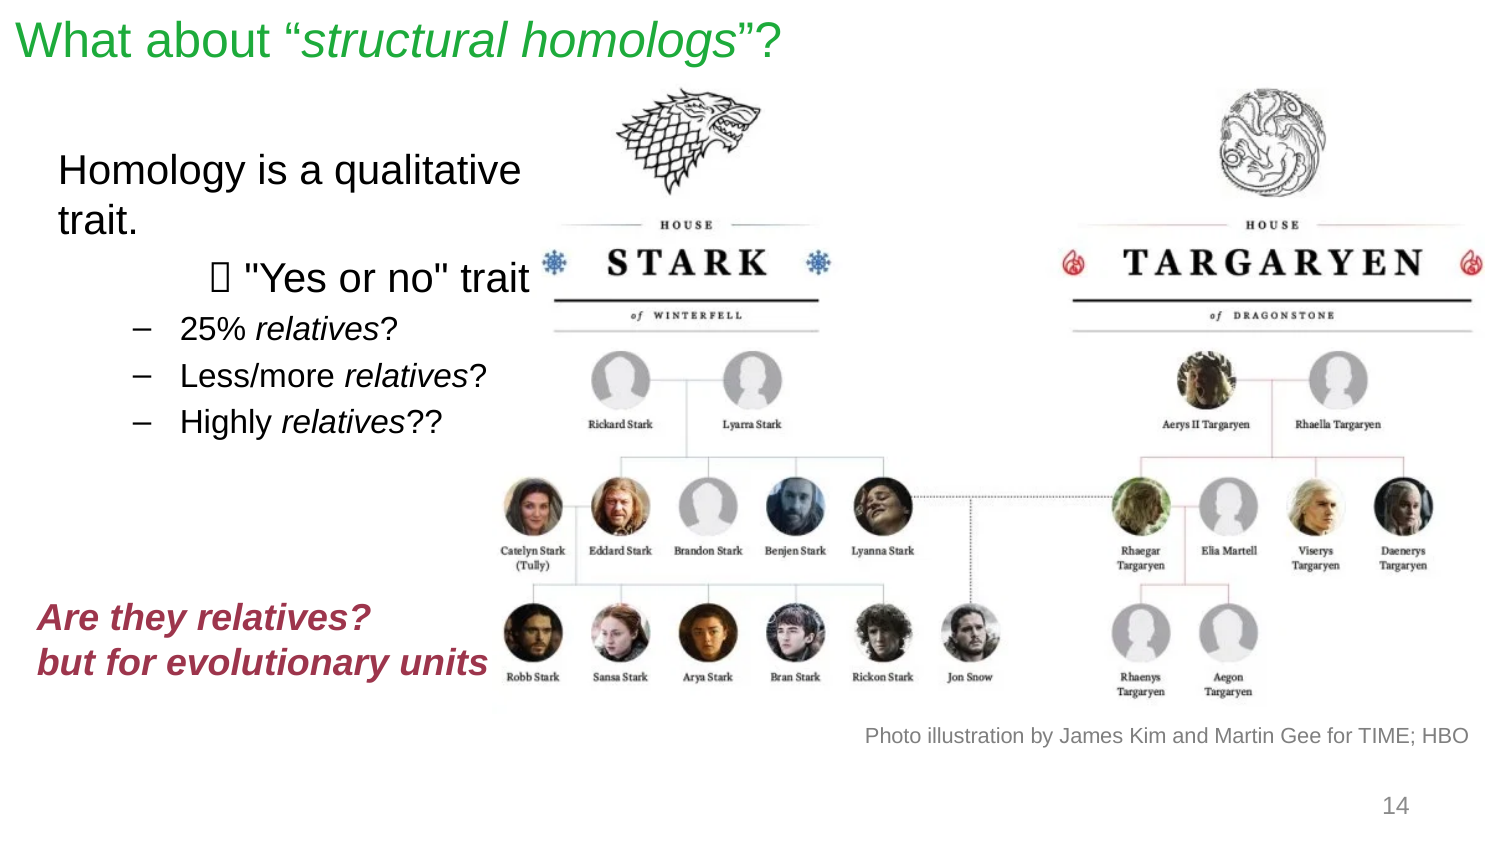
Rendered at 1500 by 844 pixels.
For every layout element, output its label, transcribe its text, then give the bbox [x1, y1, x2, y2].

list Homology is a qualitative trait.  "Yes or no" trait 25% relatives? Less/more relatives? Highly relatives?? [42, 134, 486, 585]
title What about “structural homologs”? [0, 0, 1500, 141]
text_box Are they relatives? but for evolutionary units [22, 585, 486, 691]
picture [491, 79, 1485, 714]
text_box Photo illustration by James Kim and Martin Gee for TIME; HBO [492, 720, 1485, 755]
slide_number 14 [1074, 782, 1425, 827]
